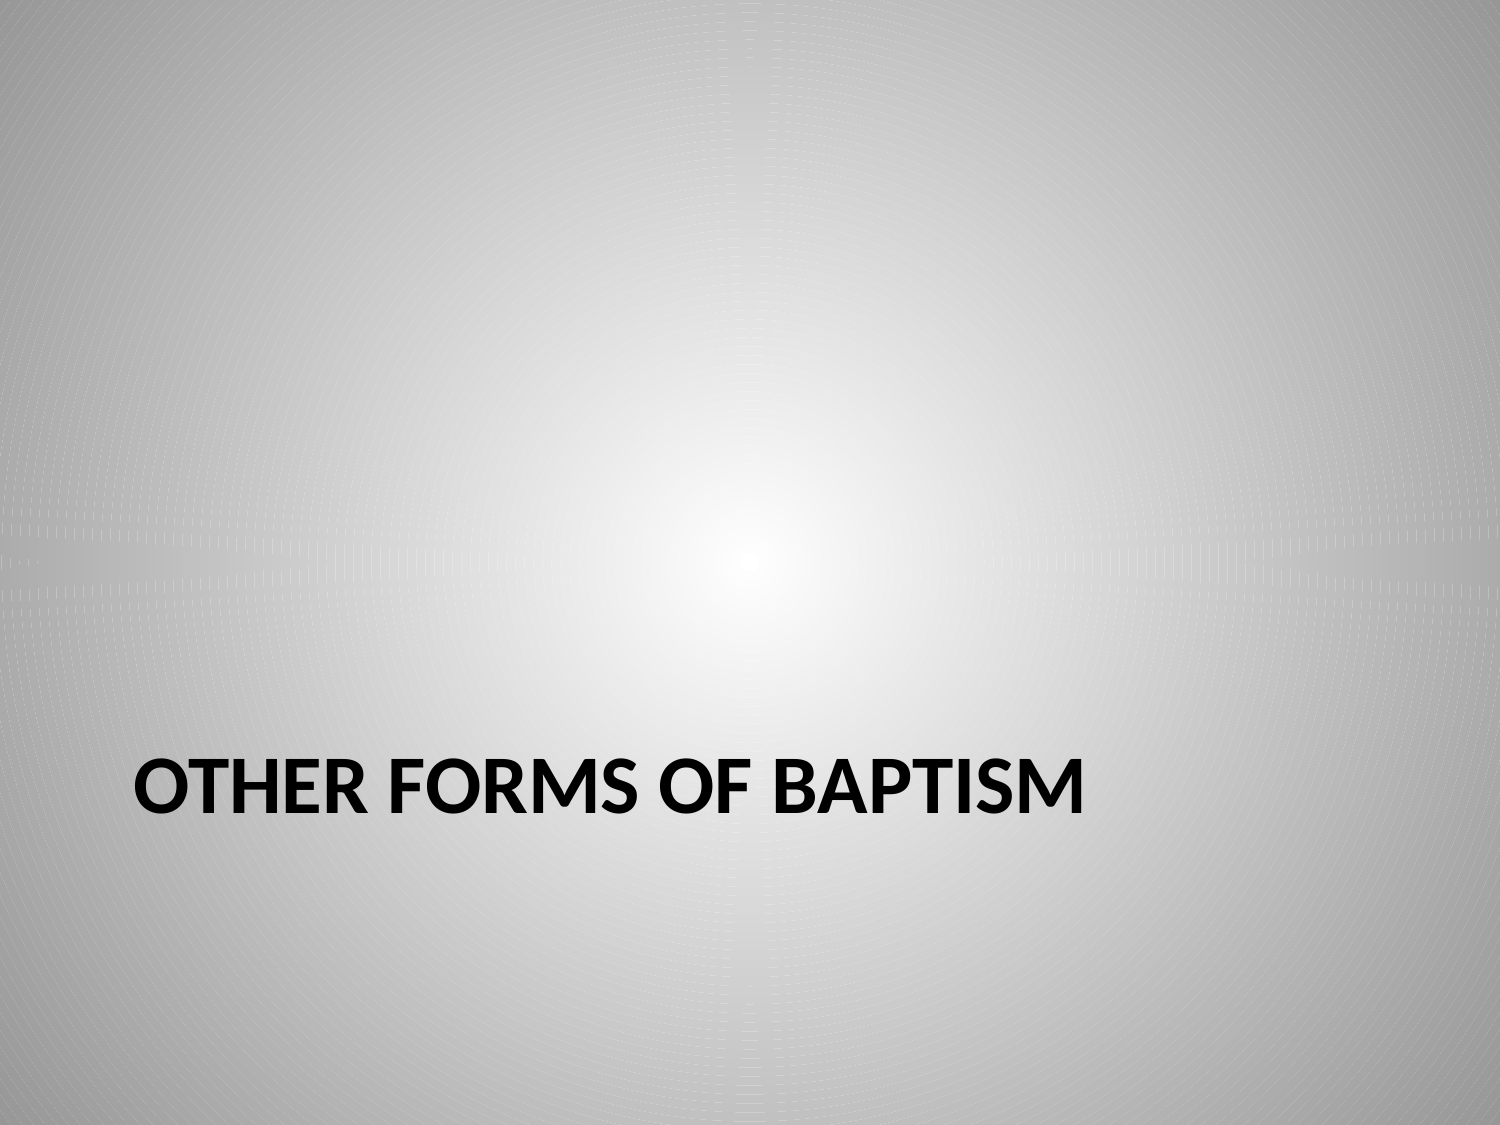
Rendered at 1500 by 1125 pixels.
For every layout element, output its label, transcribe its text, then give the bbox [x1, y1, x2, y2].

title Other forms of Baptism [118, 722, 1394, 947]
